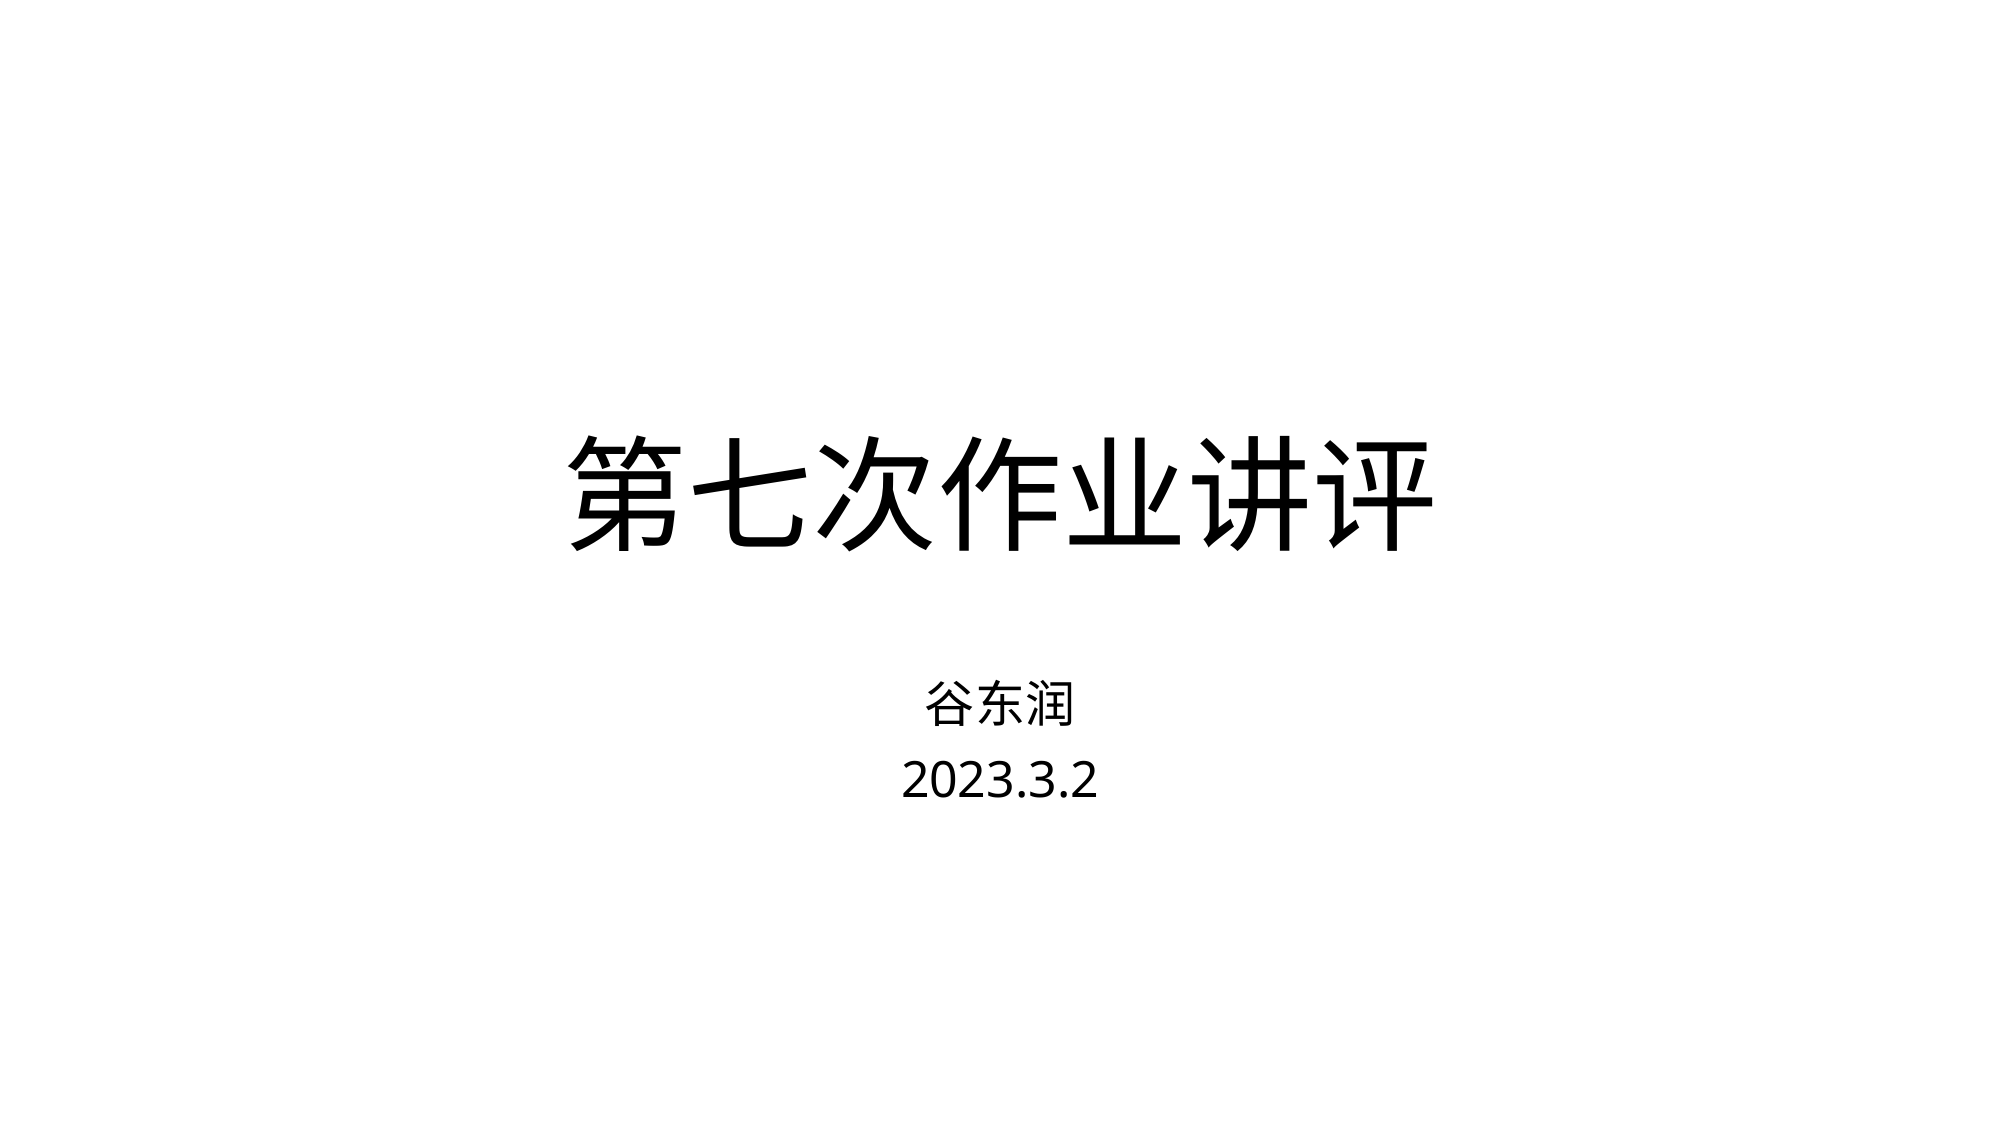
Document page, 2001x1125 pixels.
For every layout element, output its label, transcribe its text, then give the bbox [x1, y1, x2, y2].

title 第七次作业讲评 [249, 184, 1750, 576]
subtitle 谷东润 2023.3.2 [249, 590, 1750, 863]
